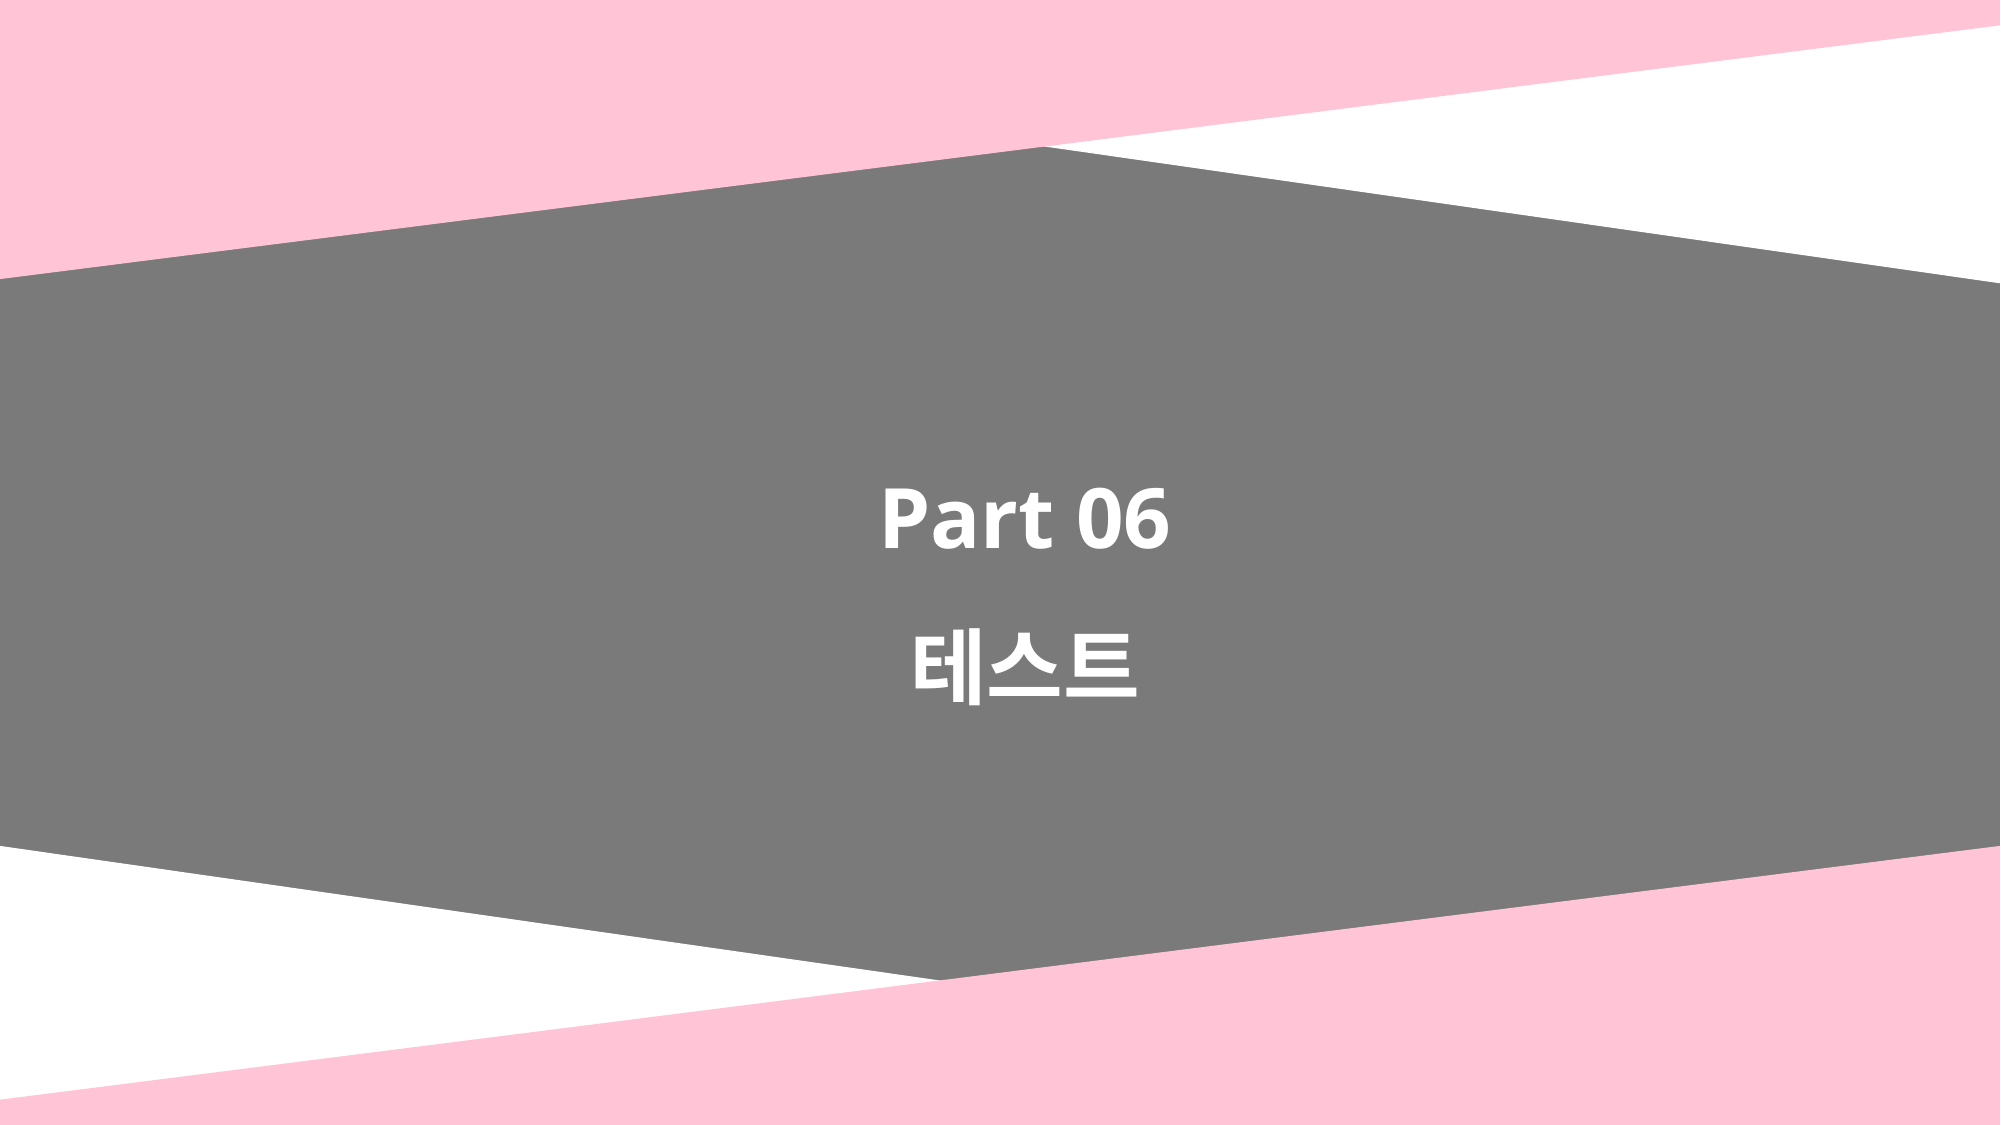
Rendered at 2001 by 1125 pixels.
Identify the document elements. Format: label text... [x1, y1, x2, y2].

text_box Part 06 테스트 [436, 408, 1614, 723]
text_box [0, 148, 2000, 979]
text_box [0, 844, 2000, 1125]
text_box [0, 844, 937, 1098]
text_box [0, 0, 2000, 281]
text_box [1047, 27, 2000, 285]
